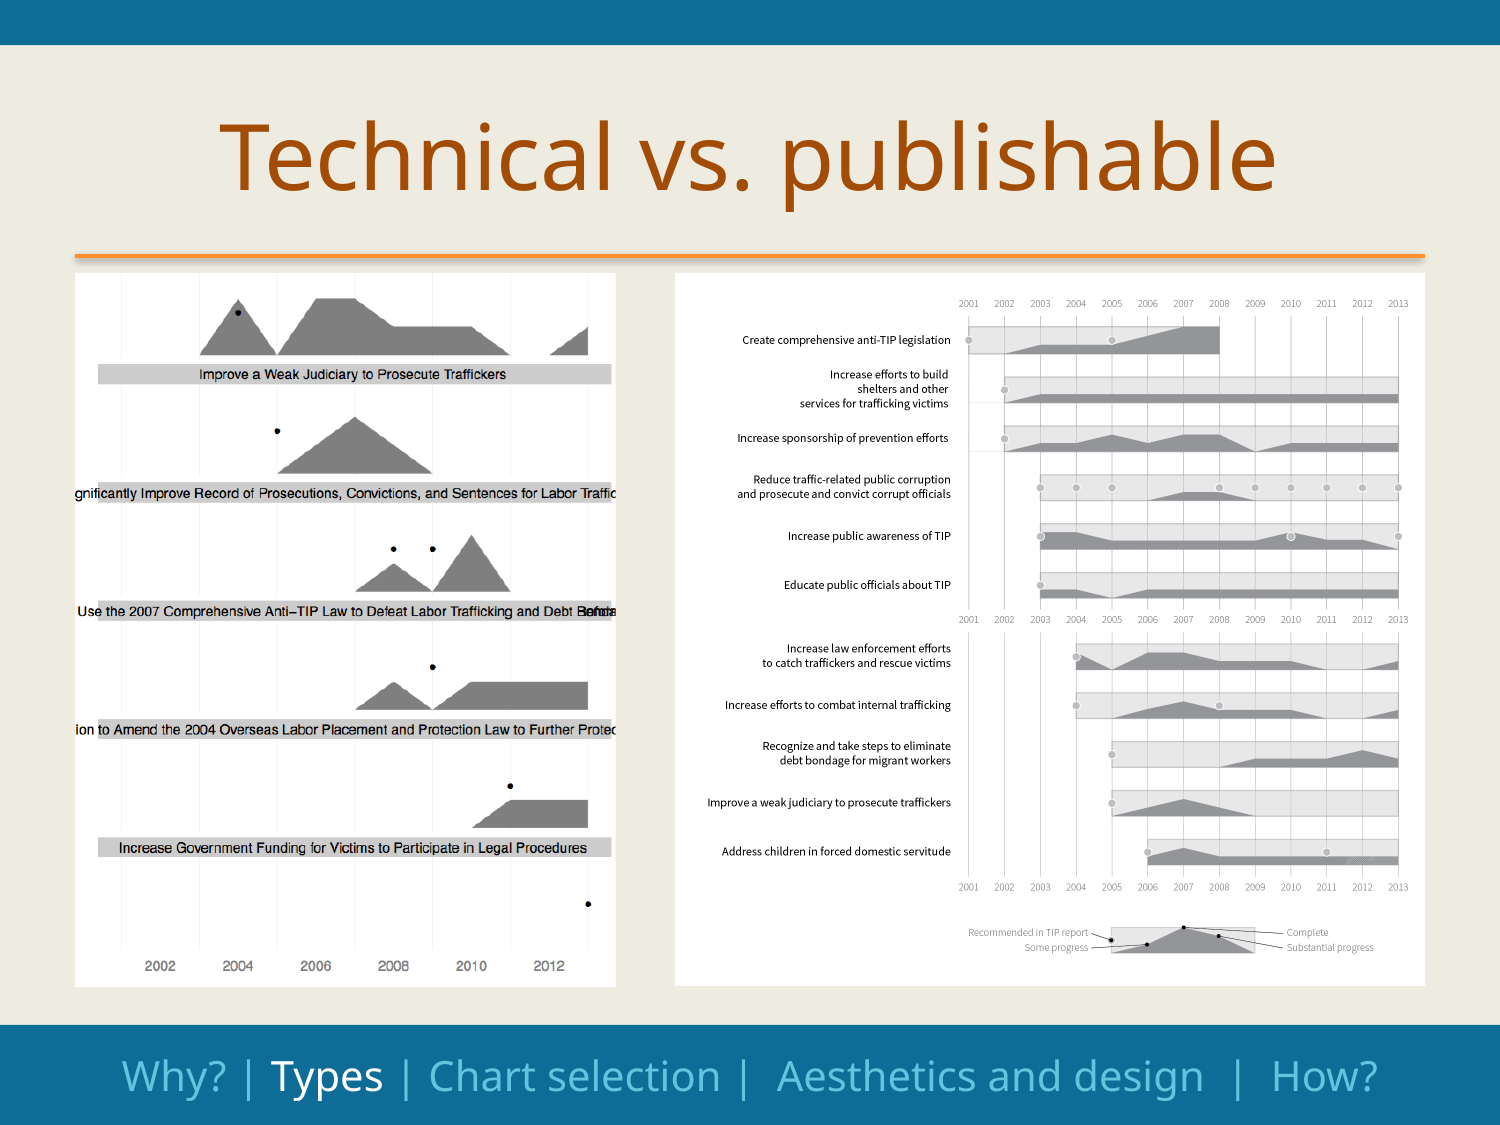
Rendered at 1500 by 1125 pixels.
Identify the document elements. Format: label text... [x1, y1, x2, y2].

picture [674, 272, 1426, 986]
text_box Why? | Types | Chart selection | Aesthetics and design | How? [0, 1042, 1500, 1108]
title Technical vs. publishable [75, 75, 1425, 233]
picture [74, 272, 616, 987]
